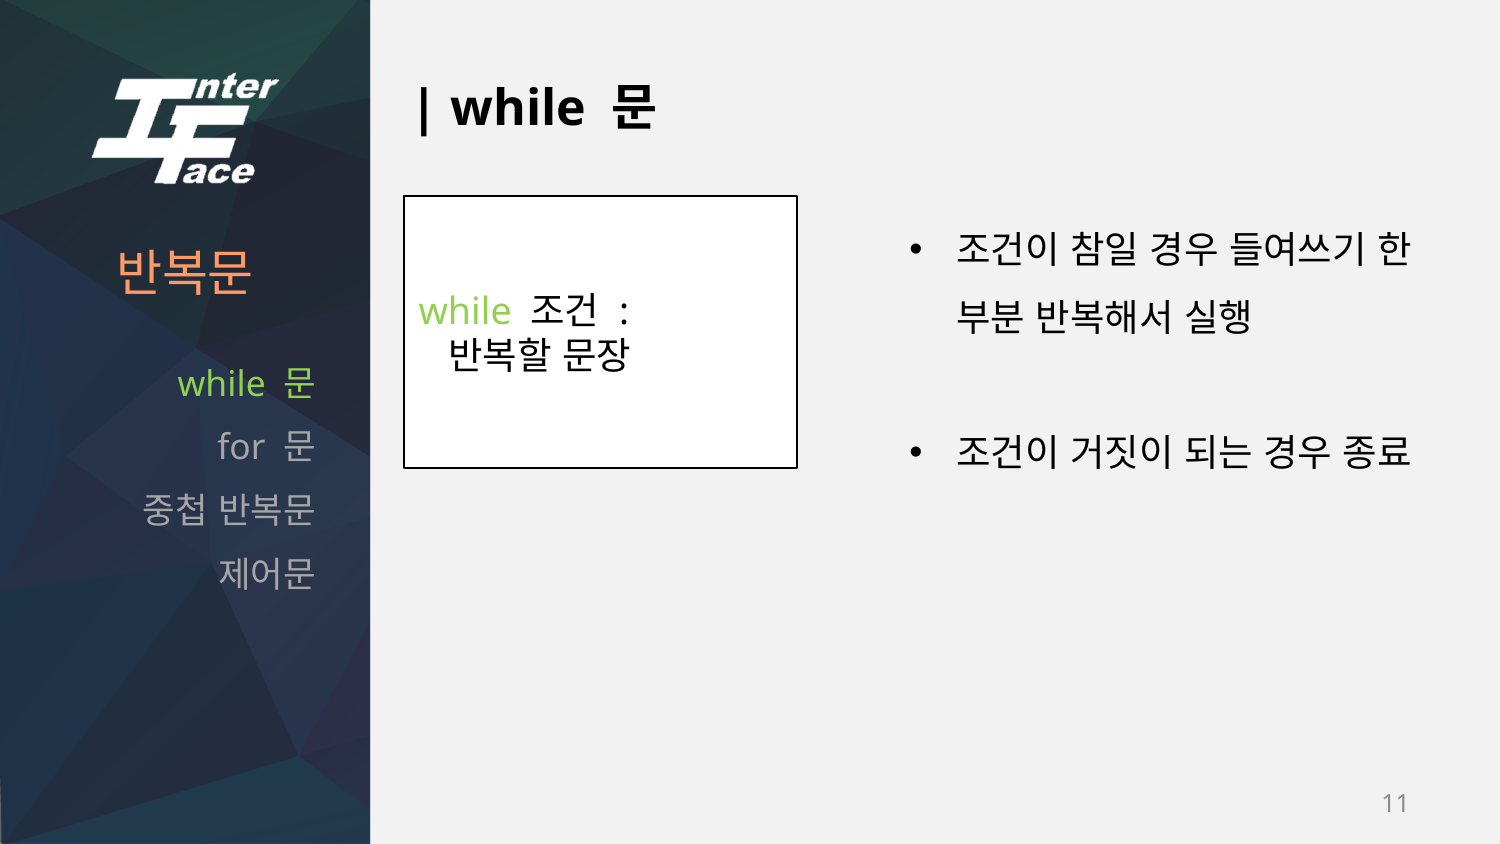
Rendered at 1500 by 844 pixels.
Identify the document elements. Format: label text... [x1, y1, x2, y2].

text_box 조건이 참일 경우 들여쓰기 한 부분 반복해서 실행 조건이 거짓이 되는 경우 종료 [894, 196, 1428, 481]
picture [0, 0, 371, 844]
slide_number 11 [1074, 782, 1425, 827]
text_box | while 문 [395, 68, 939, 143]
text_box while 조건 : 반복할 문장 [402, 194, 799, 470]
